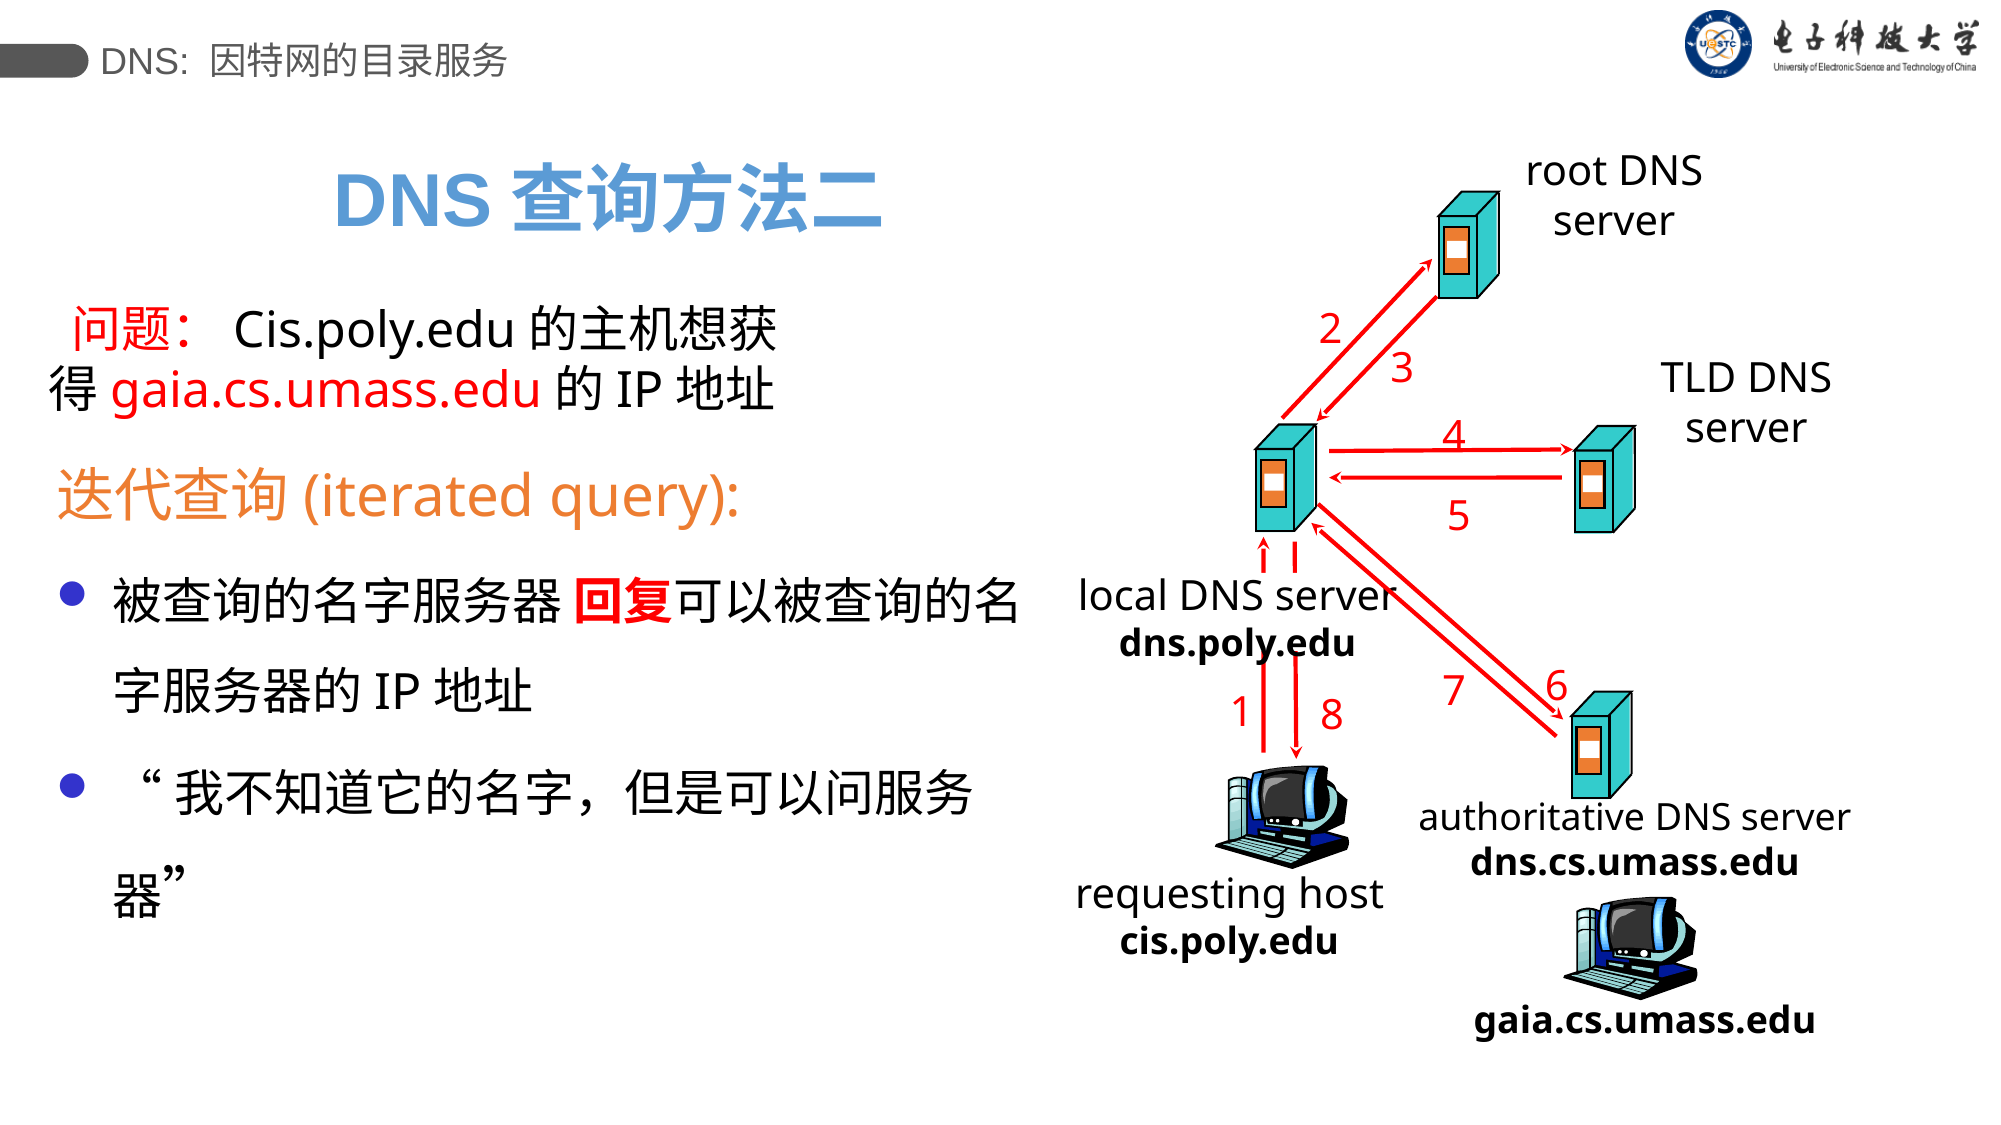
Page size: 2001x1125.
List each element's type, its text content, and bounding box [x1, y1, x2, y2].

text_box DNS查询方法二 [319, 154, 901, 251]
text_box DNS: 因特网的目录服务 [100, 28, 807, 91]
text_box 问题：Cis.poly.edu的主机想获得gaia.cs.umass.edu的IP地址 [33, 289, 827, 425]
picture [1685, 10, 1979, 78]
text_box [1056, 135, 1912, 1050]
text_box 迭代查询(iterated query): 被查询的名字服务器 回复可以被查询的名字服务器的IP地址 “我不知道它的名字，但是可以问服务器” [41, 458, 1040, 896]
